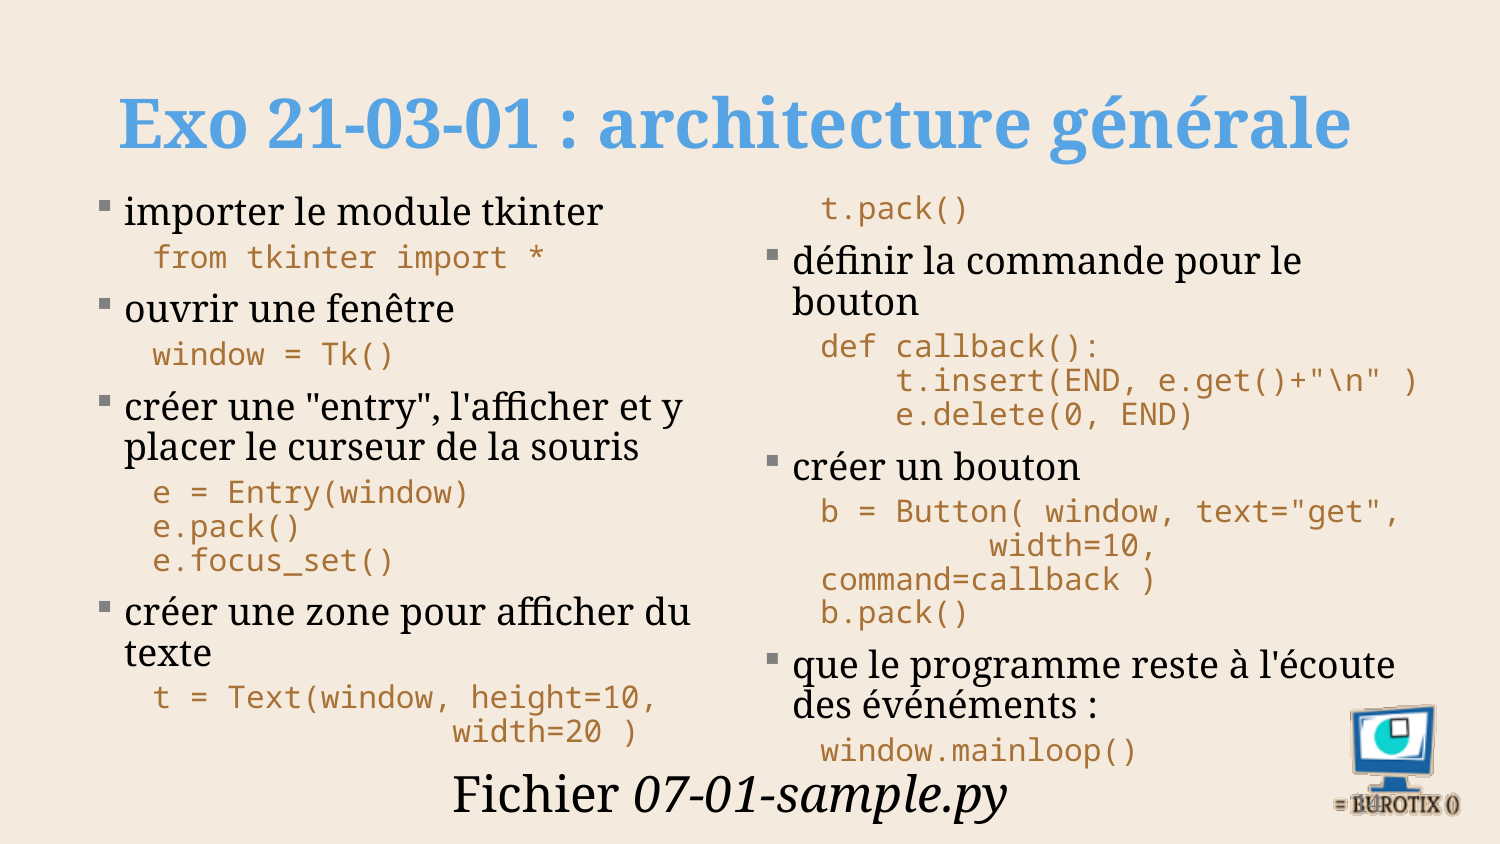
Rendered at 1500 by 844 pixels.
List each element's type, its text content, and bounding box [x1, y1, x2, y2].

slide_number 14 [1059, 782, 1397, 828]
text_box Fichier 07-01-sample.py [437, 754, 1091, 830]
list importer le module tkinter from tkinter import * ouvrir une fenêtre window = Tk() créer une "entry", l'afficher et y placer le curseur de la souris e = Entry(window) e.pack() e.focus_set() créer une zone pour afficher du texte t = Text(window, height=10, width=20 ) t.pack() définir la commande pour le bouton def callback(): t.insert(END, e.get()+"\n" ) e.delete(0, END) créer un bouton b = Button( window, text="get", width=10, command=callback ) b.pack() que le programme reste à l'écoute des événéments : window.mainloop() [80, 185, 1448, 771]
title Exo 21-03-01 : architecture générale [103, 44, 1397, 185]
picture [1332, 703, 1462, 817]
